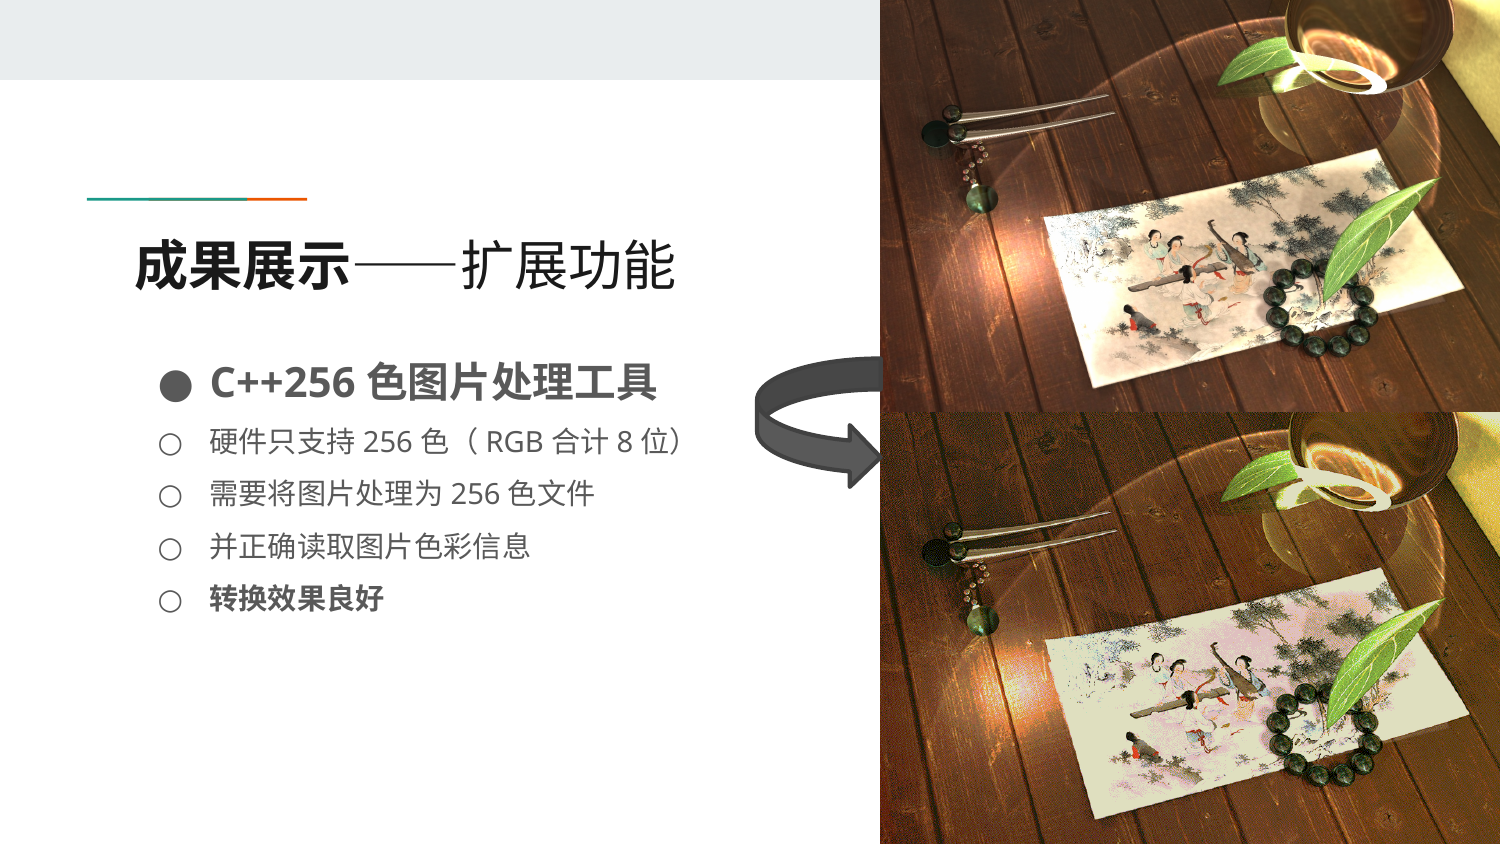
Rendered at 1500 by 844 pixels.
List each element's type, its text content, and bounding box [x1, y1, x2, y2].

text_box [754, 356, 875, 489]
title 成果展示——扩展功能 [119, 216, 757, 305]
picture [880, 0, 1500, 844]
list C++256色图片处理工具 硬件只支持256色（RGB合计8位） 需要将图片处理为256色文件 并正确读取图片色彩信息 转换效果良好 [119, 316, 862, 687]
